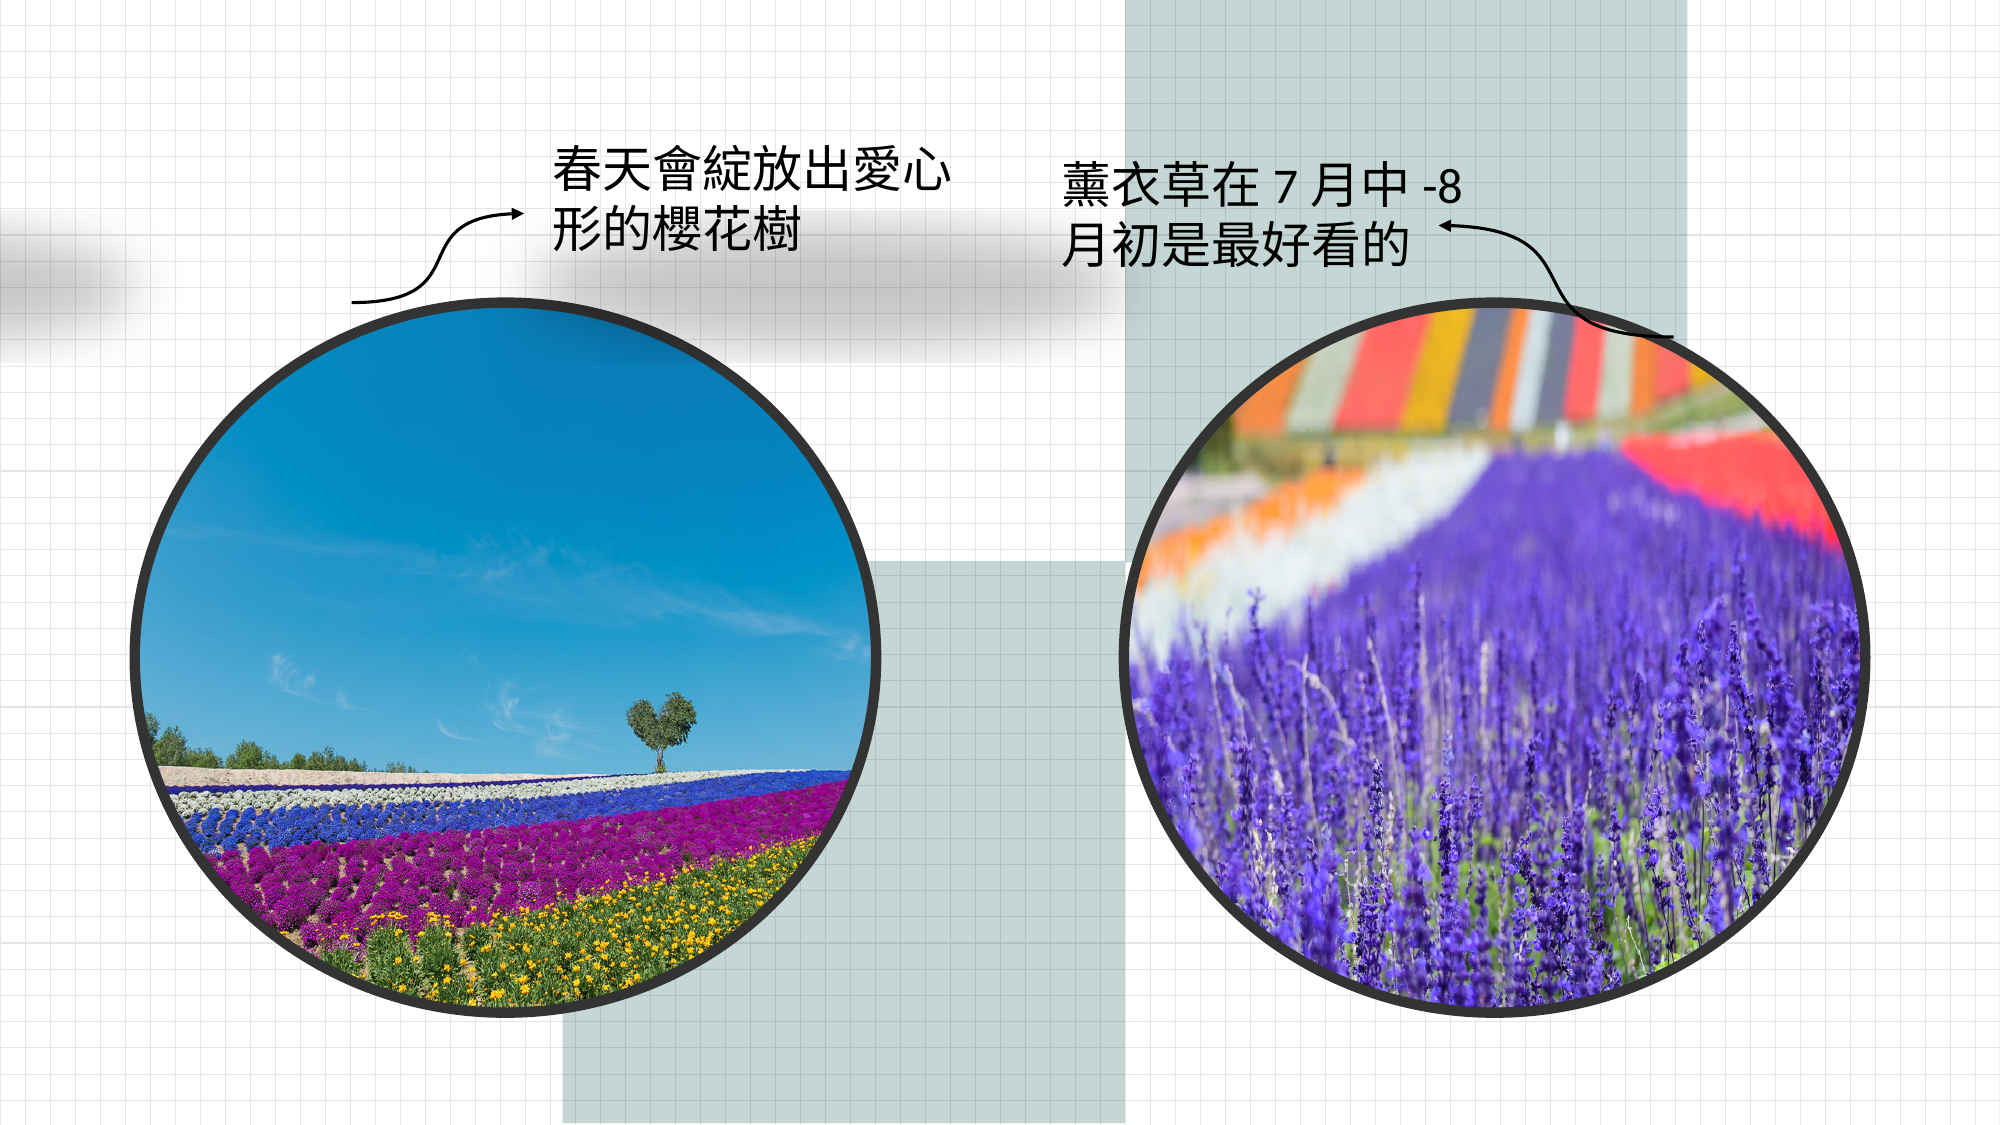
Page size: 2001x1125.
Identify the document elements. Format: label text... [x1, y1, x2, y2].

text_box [1438, 225, 1674, 338]
text_box [0, 0, 2000, 1125]
text_box 春天會綻放出愛心形的櫻花樹 [537, 130, 976, 266]
picture [1123, 302, 1866, 1013]
picture [134, 302, 877, 1013]
text_box 薰衣草在7月中-8月初是最好看的 [1046, 146, 1524, 282]
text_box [351, 213, 525, 303]
